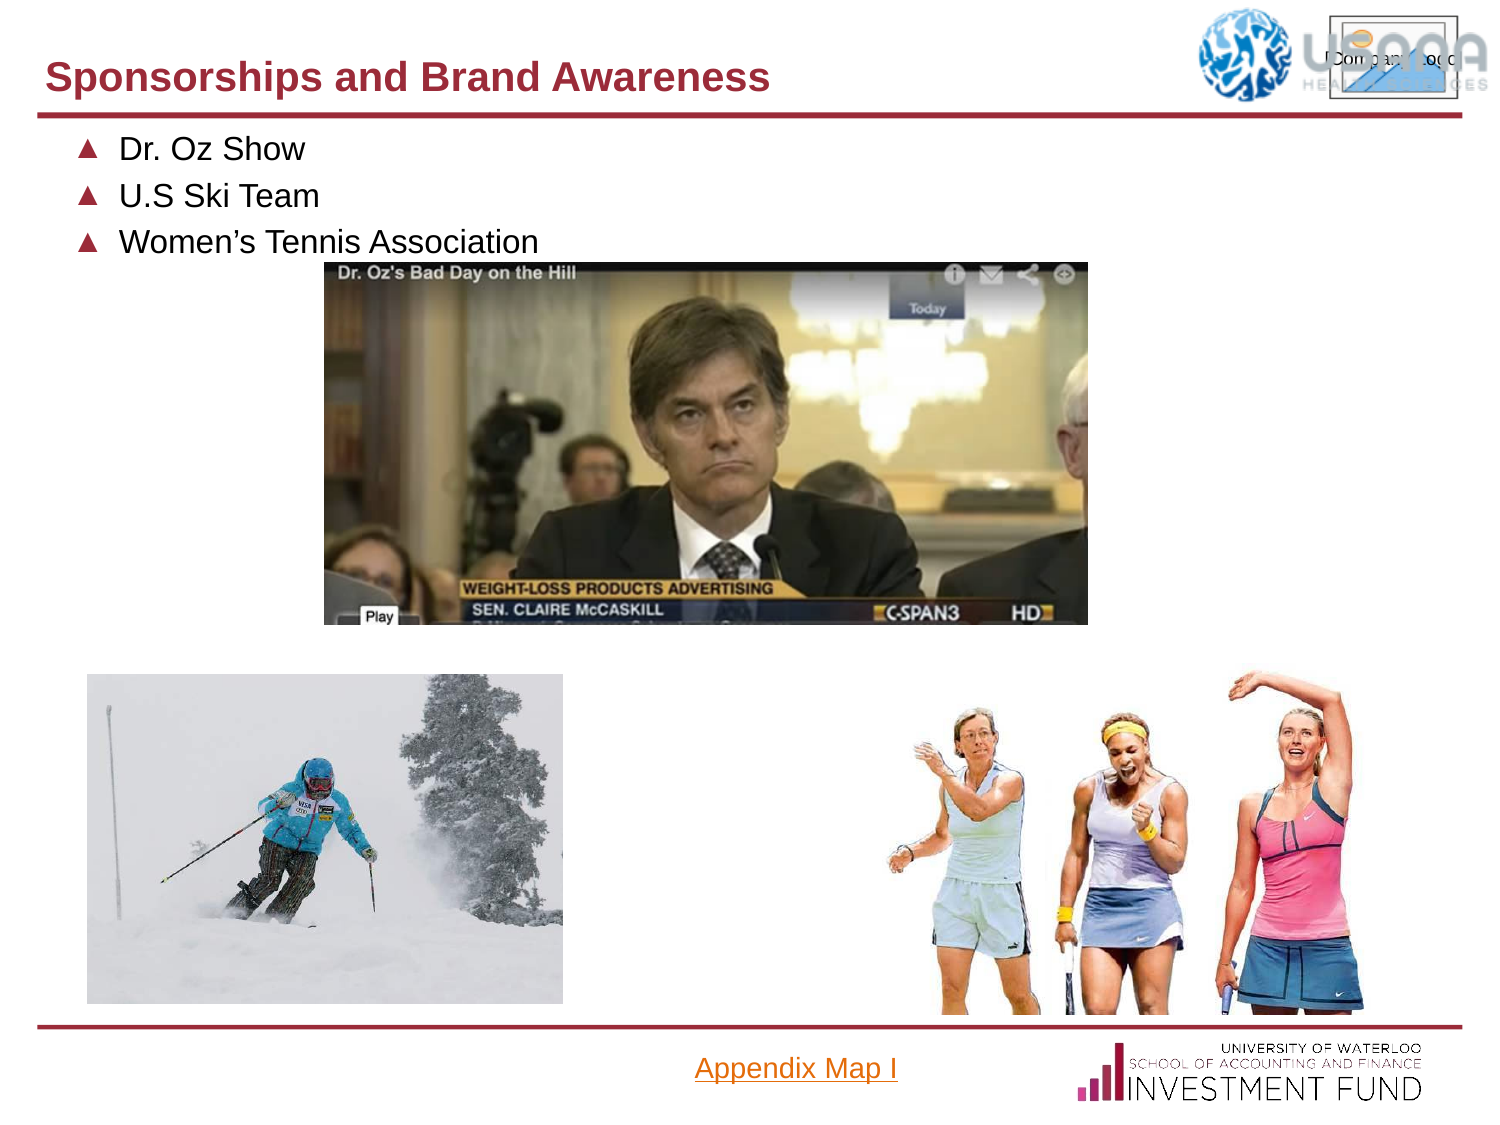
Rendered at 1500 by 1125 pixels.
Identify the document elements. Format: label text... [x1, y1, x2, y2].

title Sponsorships and Brand Awareness [37, 37, 1183, 112]
picture [874, 663, 1402, 1016]
picture [1074, 1039, 1425, 1103]
text_box Appendix Map I [679, 1042, 1118, 1093]
picture [87, 674, 563, 1004]
list Dr. Oz Show U.S Ski Team Women’s Tennis Association [37, 112, 1463, 1025]
picture [324, 262, 1088, 625]
picture [1187, 2, 1500, 108]
